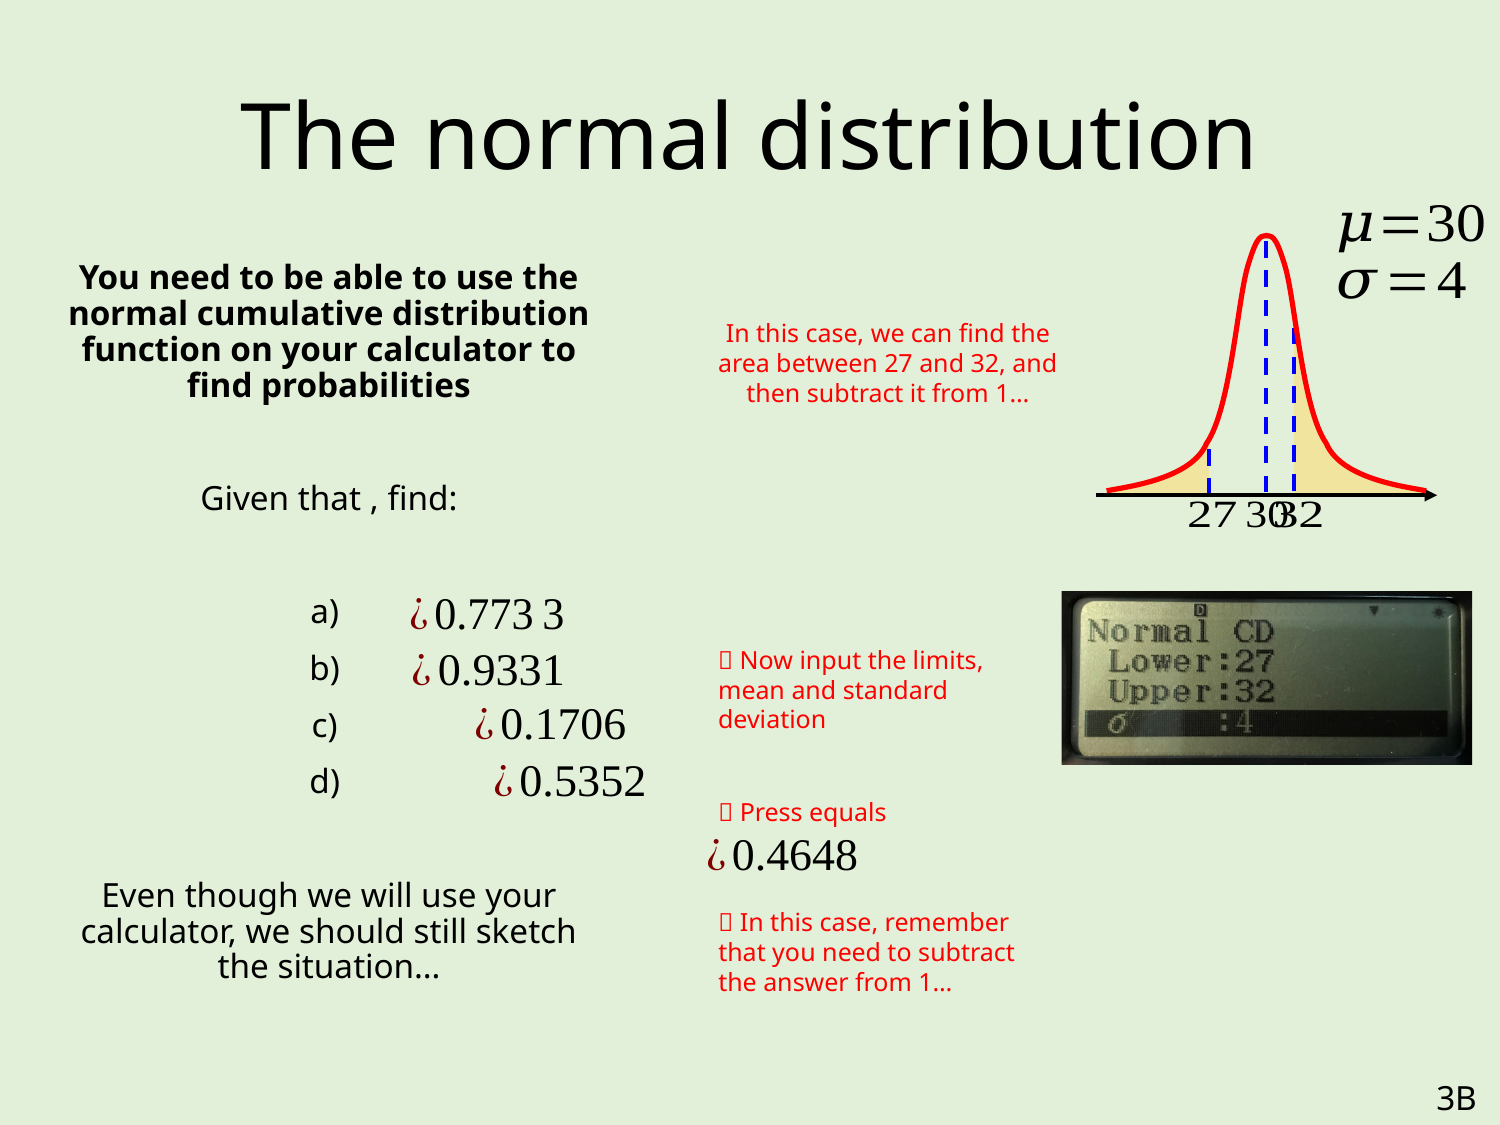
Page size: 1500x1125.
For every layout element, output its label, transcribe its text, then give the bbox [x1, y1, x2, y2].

text_box 3B [1412, 1074, 1500, 1125]
text_box  Press equals [703, 789, 922, 834]
picture [1061, 591, 1473, 765]
text_box In this case, we can find the area between 27 and 32, and then subtract it from 1… [686, 310, 1090, 415]
title The normal distribution [103, 30, 1397, 249]
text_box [1095, 235, 1438, 496]
text_box  Now input the limits, mean and standard deviation [703, 636, 1046, 742]
text_box  In this case, remember that you need to subtract the answer from 1… [703, 899, 1053, 1004]
